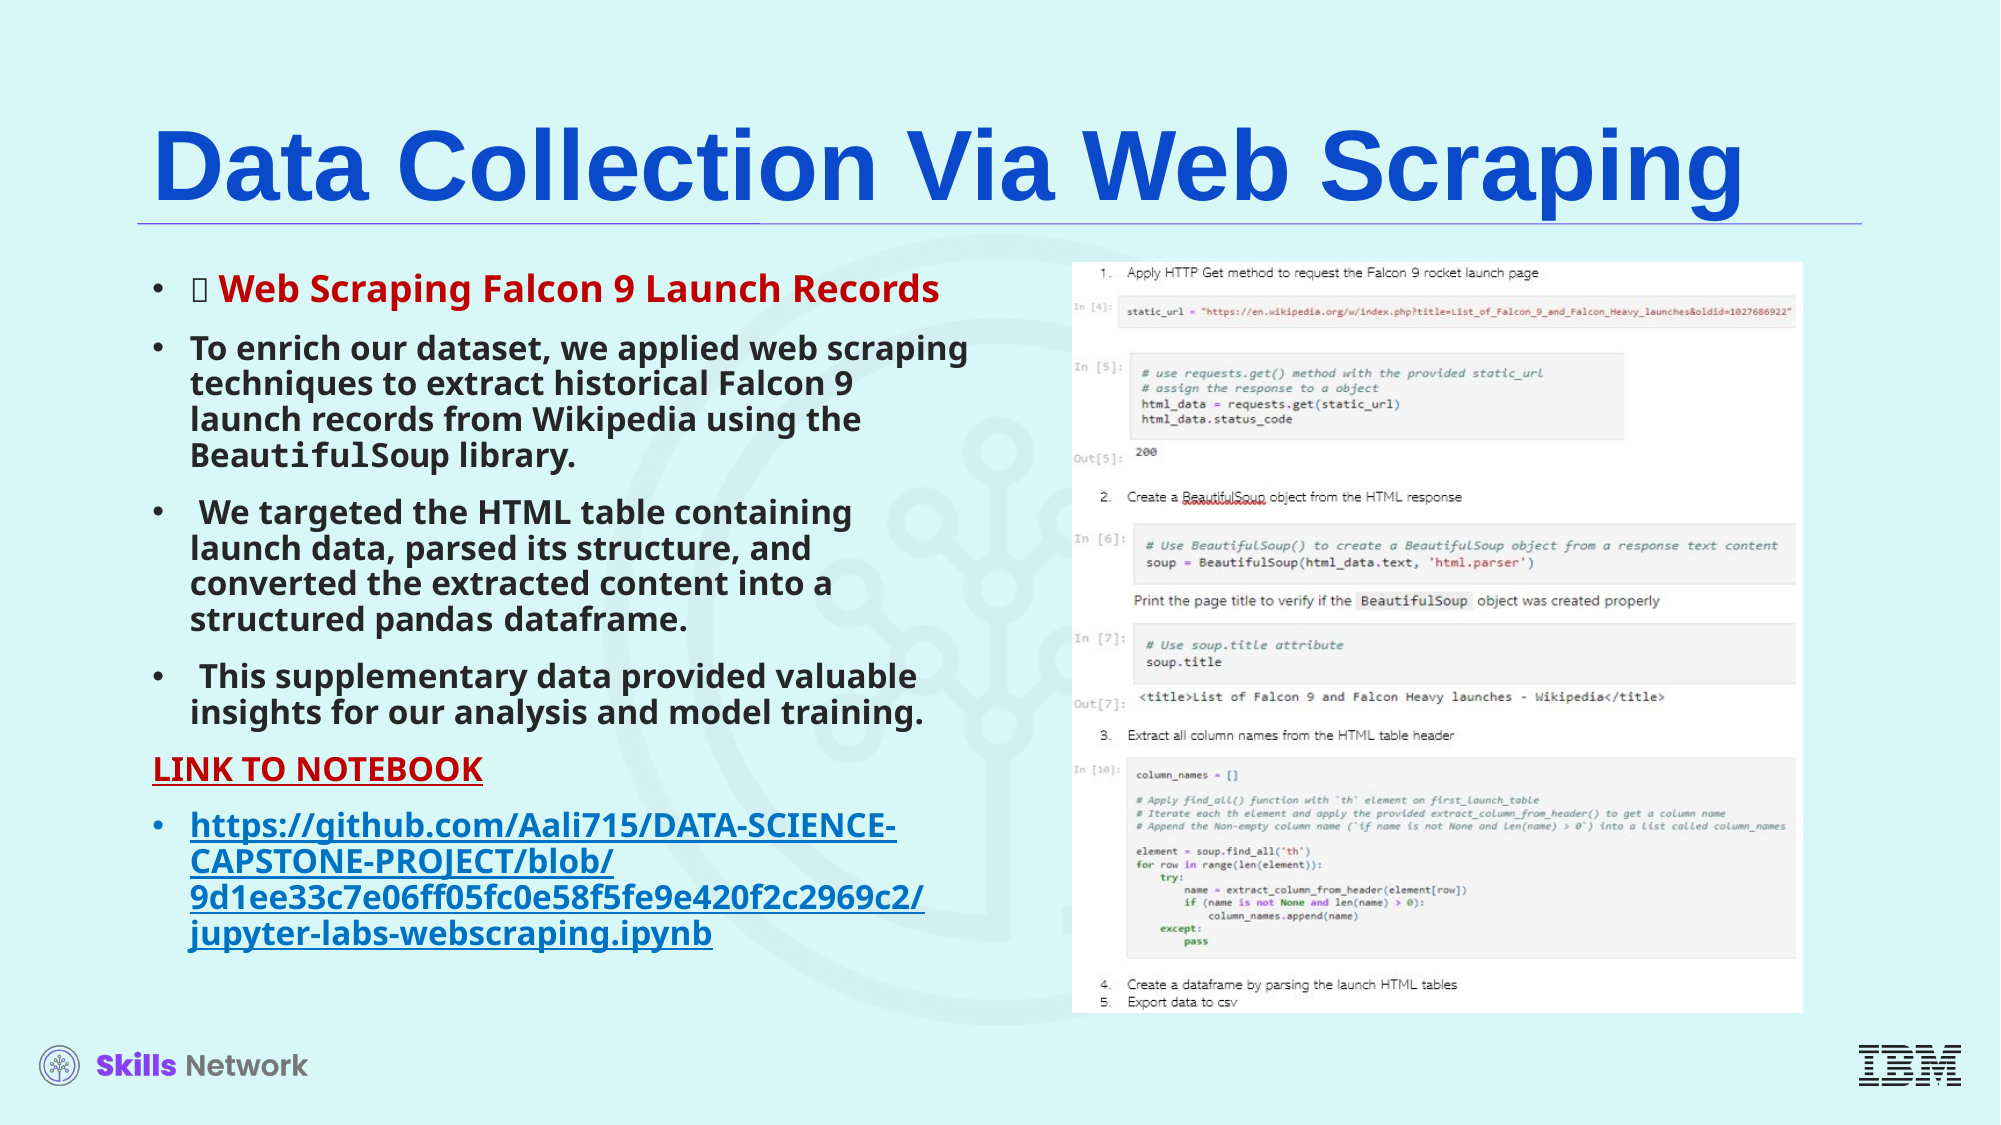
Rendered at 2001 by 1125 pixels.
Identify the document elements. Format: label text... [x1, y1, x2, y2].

list 🌐 Web Scraping Falcon 9 Launch Records To enrich our dataset, we applied web scraping techniques to extract historical Falcon 9 launch records from Wikipedia using the BeautifulSoup library. We targeted the HTML table containing launch data, parsed its structure, and converted the extracted content into a structured pandas dataframe. This supplementary data provided valuable insights for our analysis and model training. LINK TO NOTEBOOK https://github.com/Aali715/DATA-SCIENCE-CAPSTONE-PROJECT/blob/9d1ee33c7e06ff05fc0e58f5fe9e420f2c2969c2/jupyter-labs-webscraping.ipynb [137, 262, 988, 1013]
picture [1859, 1045, 1961, 1086]
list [1072, 262, 1803, 1013]
picture [39, 1045, 308, 1086]
title Data Collection Via Web Scraping [137, 59, 1863, 278]
